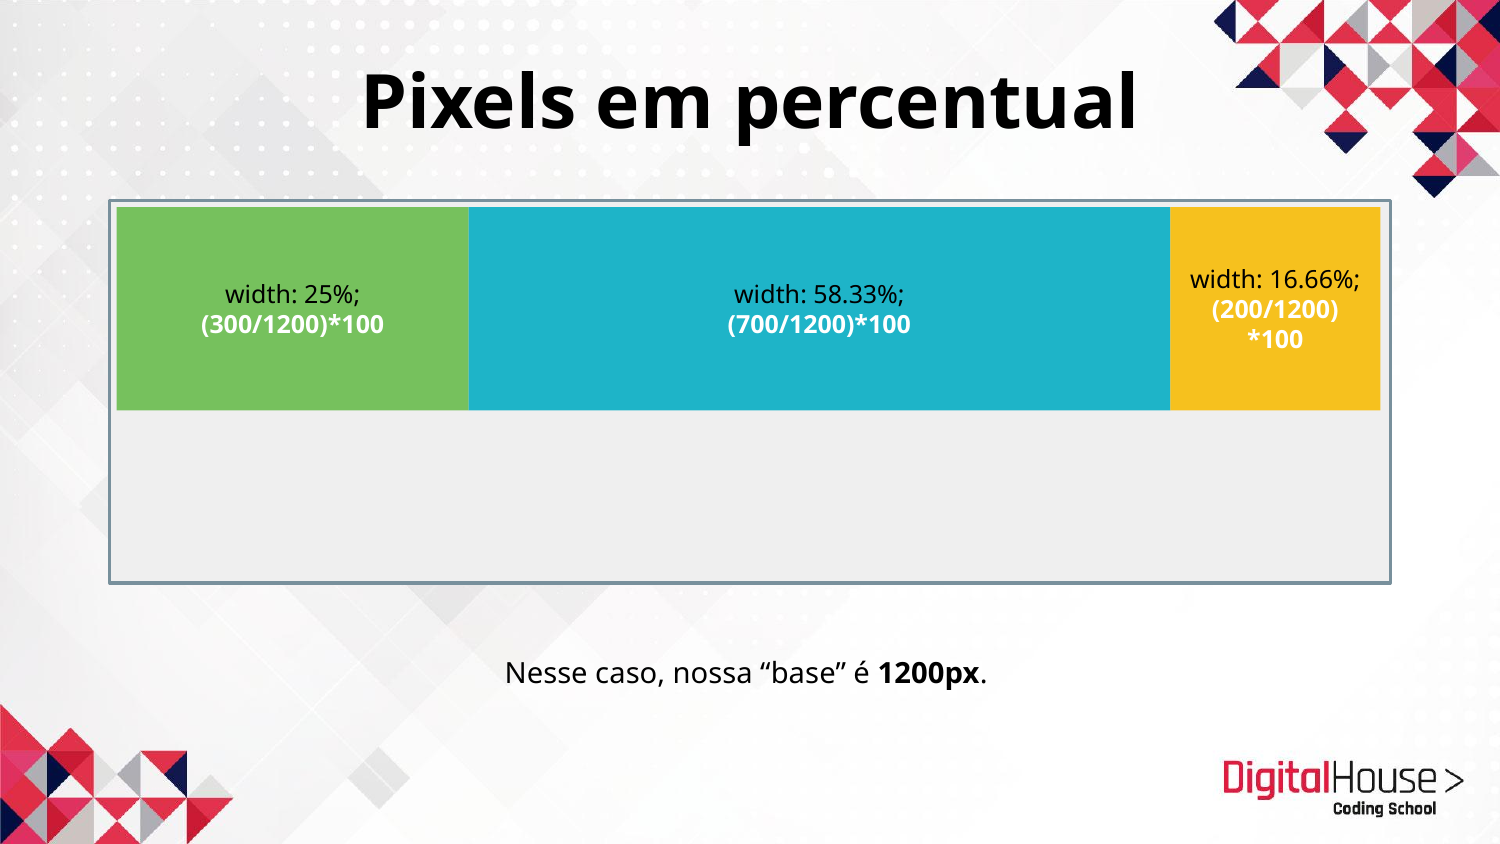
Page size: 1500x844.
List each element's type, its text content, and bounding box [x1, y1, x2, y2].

text_box Nesse caso, nossa “base” é 1200px. [308, 639, 1184, 708]
picture [0, 0, 1500, 844]
text_box width: 16.66%; (200/1200) *100 [1170, 207, 1381, 411]
text_box [109, 200, 1391, 583]
text_box width: 25%; (300/1200)*100 [116, 207, 468, 411]
text_box width: 58.33%; (700/1200)*100 [468, 207, 1170, 411]
text_box Pixels em percentual [286, 52, 1214, 145]
